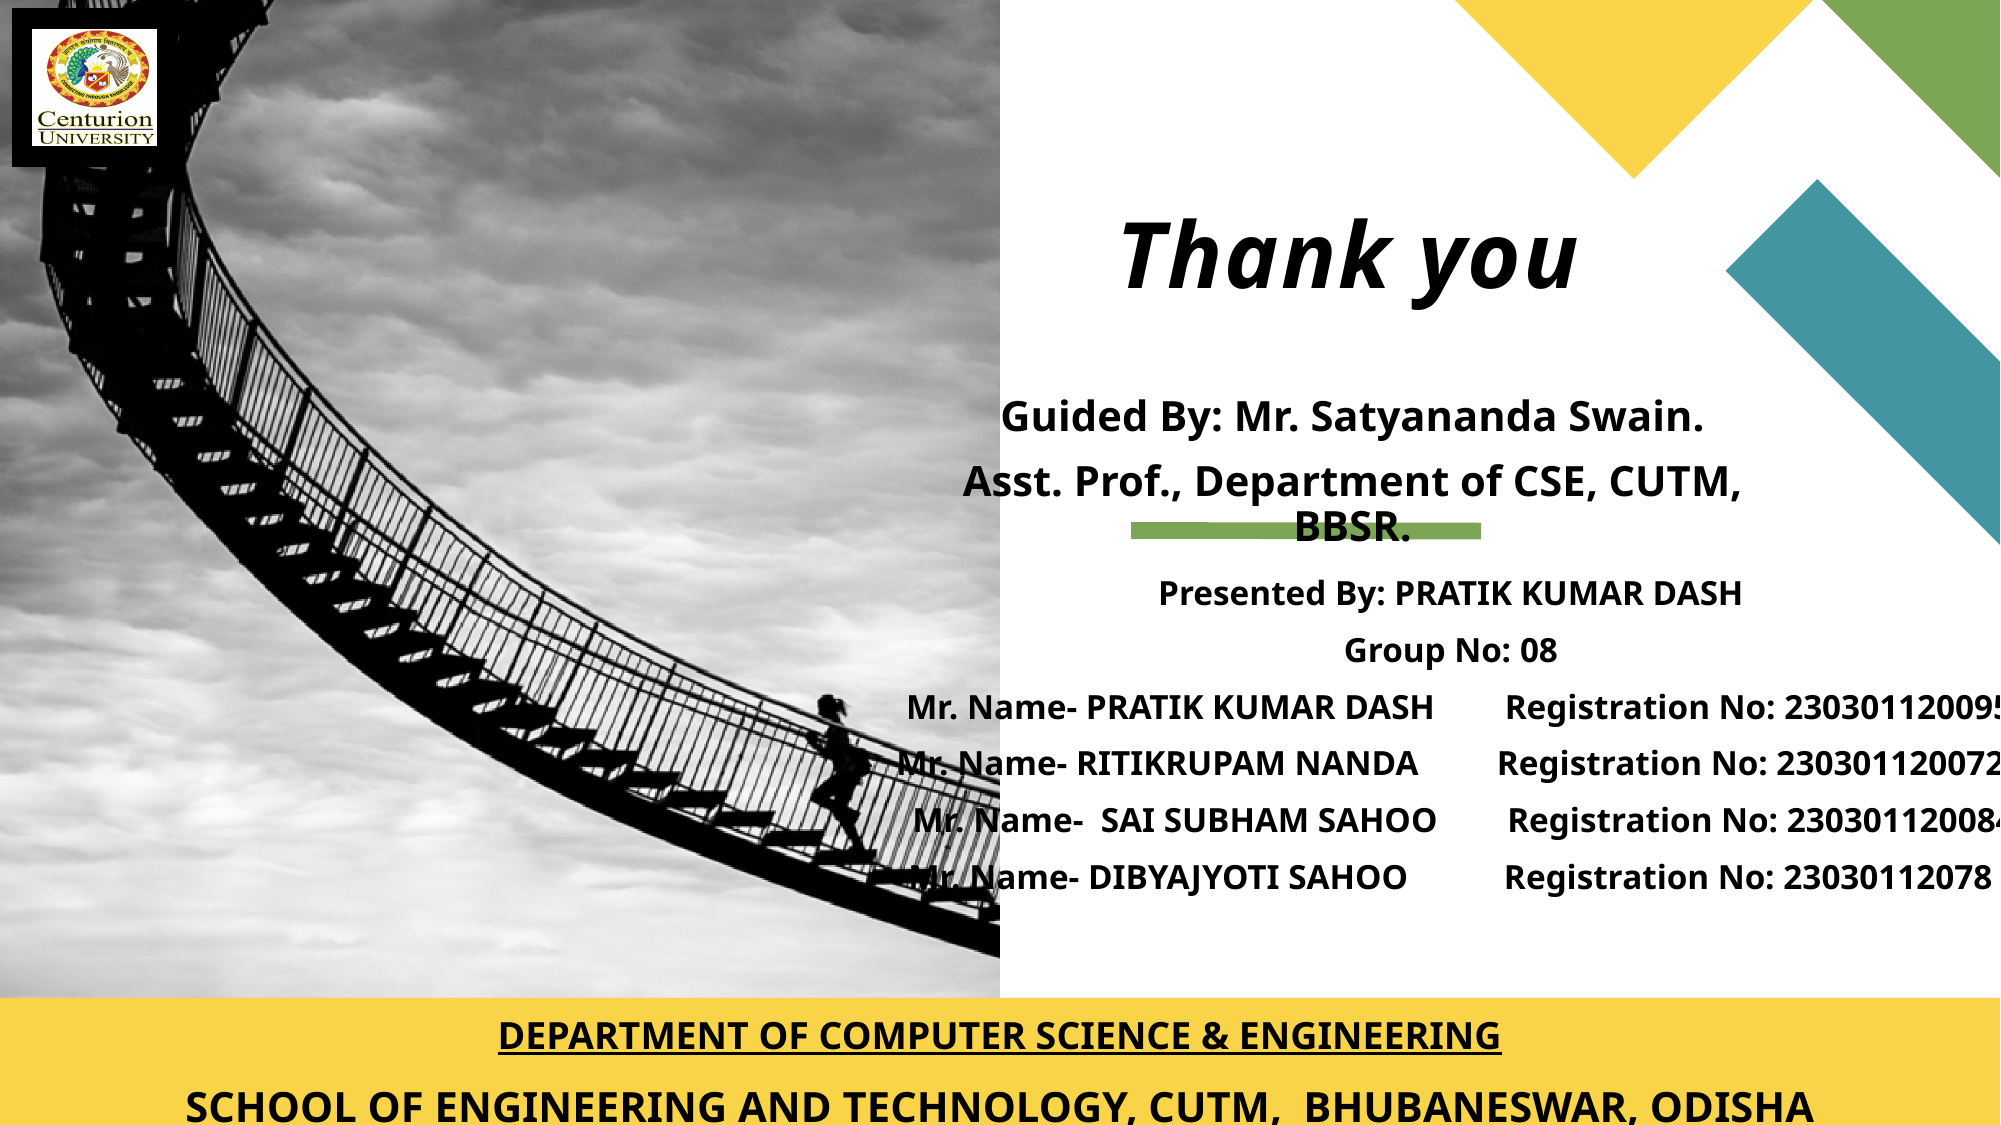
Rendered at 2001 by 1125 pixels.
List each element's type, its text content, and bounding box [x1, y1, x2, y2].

text_box DEPARTMENT OF COMPUTER SCIENCE & ENGINEERING SCHOOL OF ENGINEERING AND TECHNOLOGY, CUTM, BHUBANESWAR, ODISHA [1000, 997, 2000, 1125]
picture [0, 0, 1000, 1125]
list Presented By: PRATIK KUMAR DASH Group No: 08 Mr. Name- PRATIK KUMAR DASH Registration No: 230301120095 Mr. Name- RITIKRUPAM NANDA Registration No: 230301120072 Mr. Name- SAI SUBHAM SAHOO Registration No: 230301120084 Mr. Name- DIBYAJYOTI SAHOO Registration No: 23030112078 [1000, 800, 2000, 897]
title Thank you [1116, 208, 1921, 309]
text_box Guided By: Mr. Satyananda Swain. Asst. Prof., Department of CSE, CUTM, BBSR. [1000, 387, 1783, 562]
